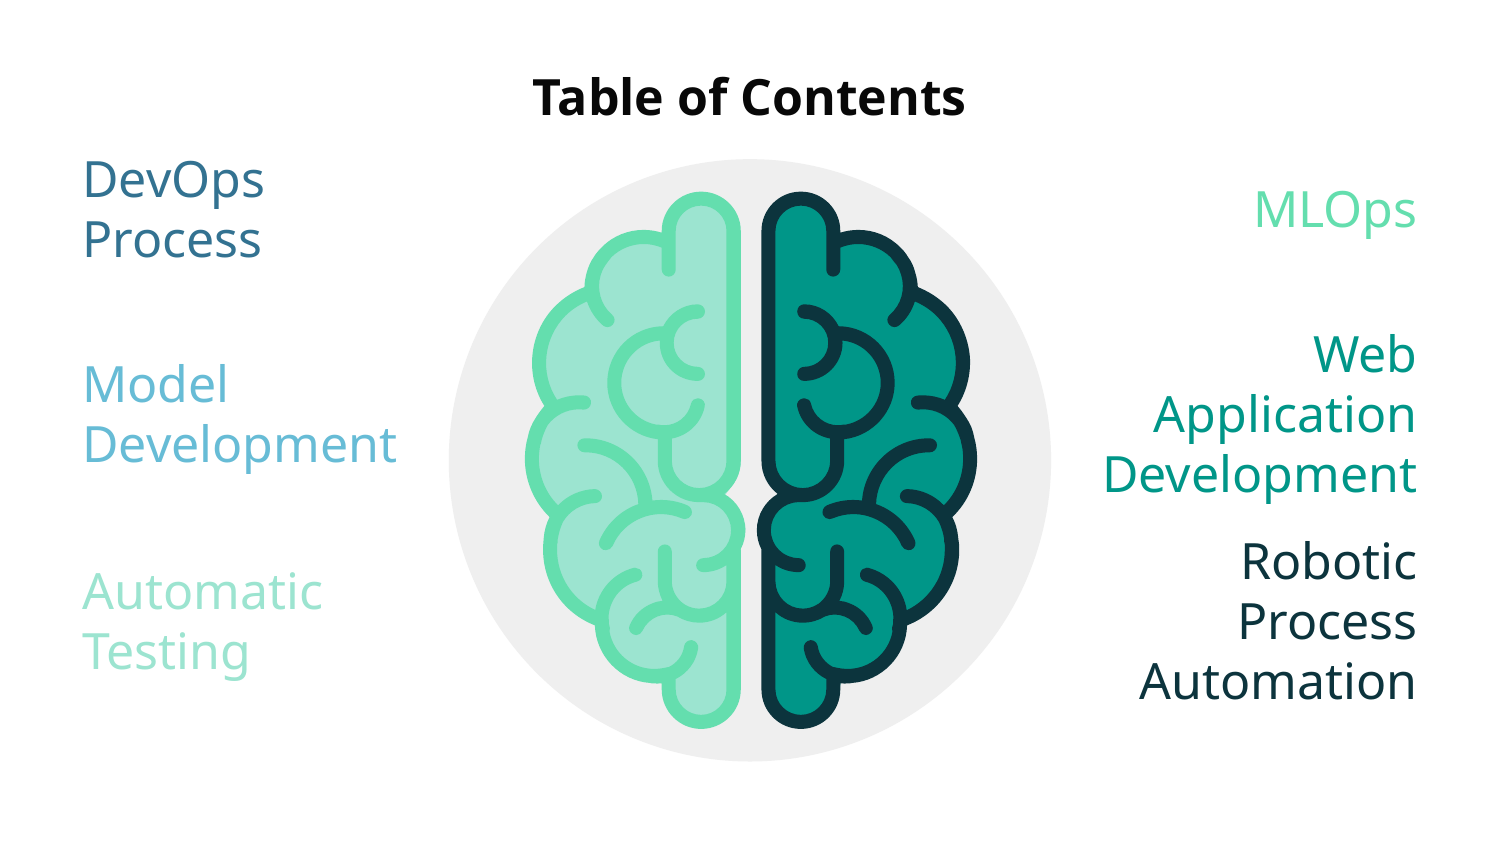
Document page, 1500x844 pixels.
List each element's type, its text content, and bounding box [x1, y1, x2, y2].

text_box Automatic Testing [67, 584, 443, 655]
text_box Web Application Development [1057, 377, 1433, 448]
text_box Model Development [67, 377, 443, 448]
text_box DevOps Process [67, 172, 443, 243]
title Table of Contents [29, 50, 1471, 145]
text_box MLOps [1057, 172, 1433, 243]
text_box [448, 158, 1052, 762]
text_box Robotic Process Automation [1057, 584, 1433, 655]
